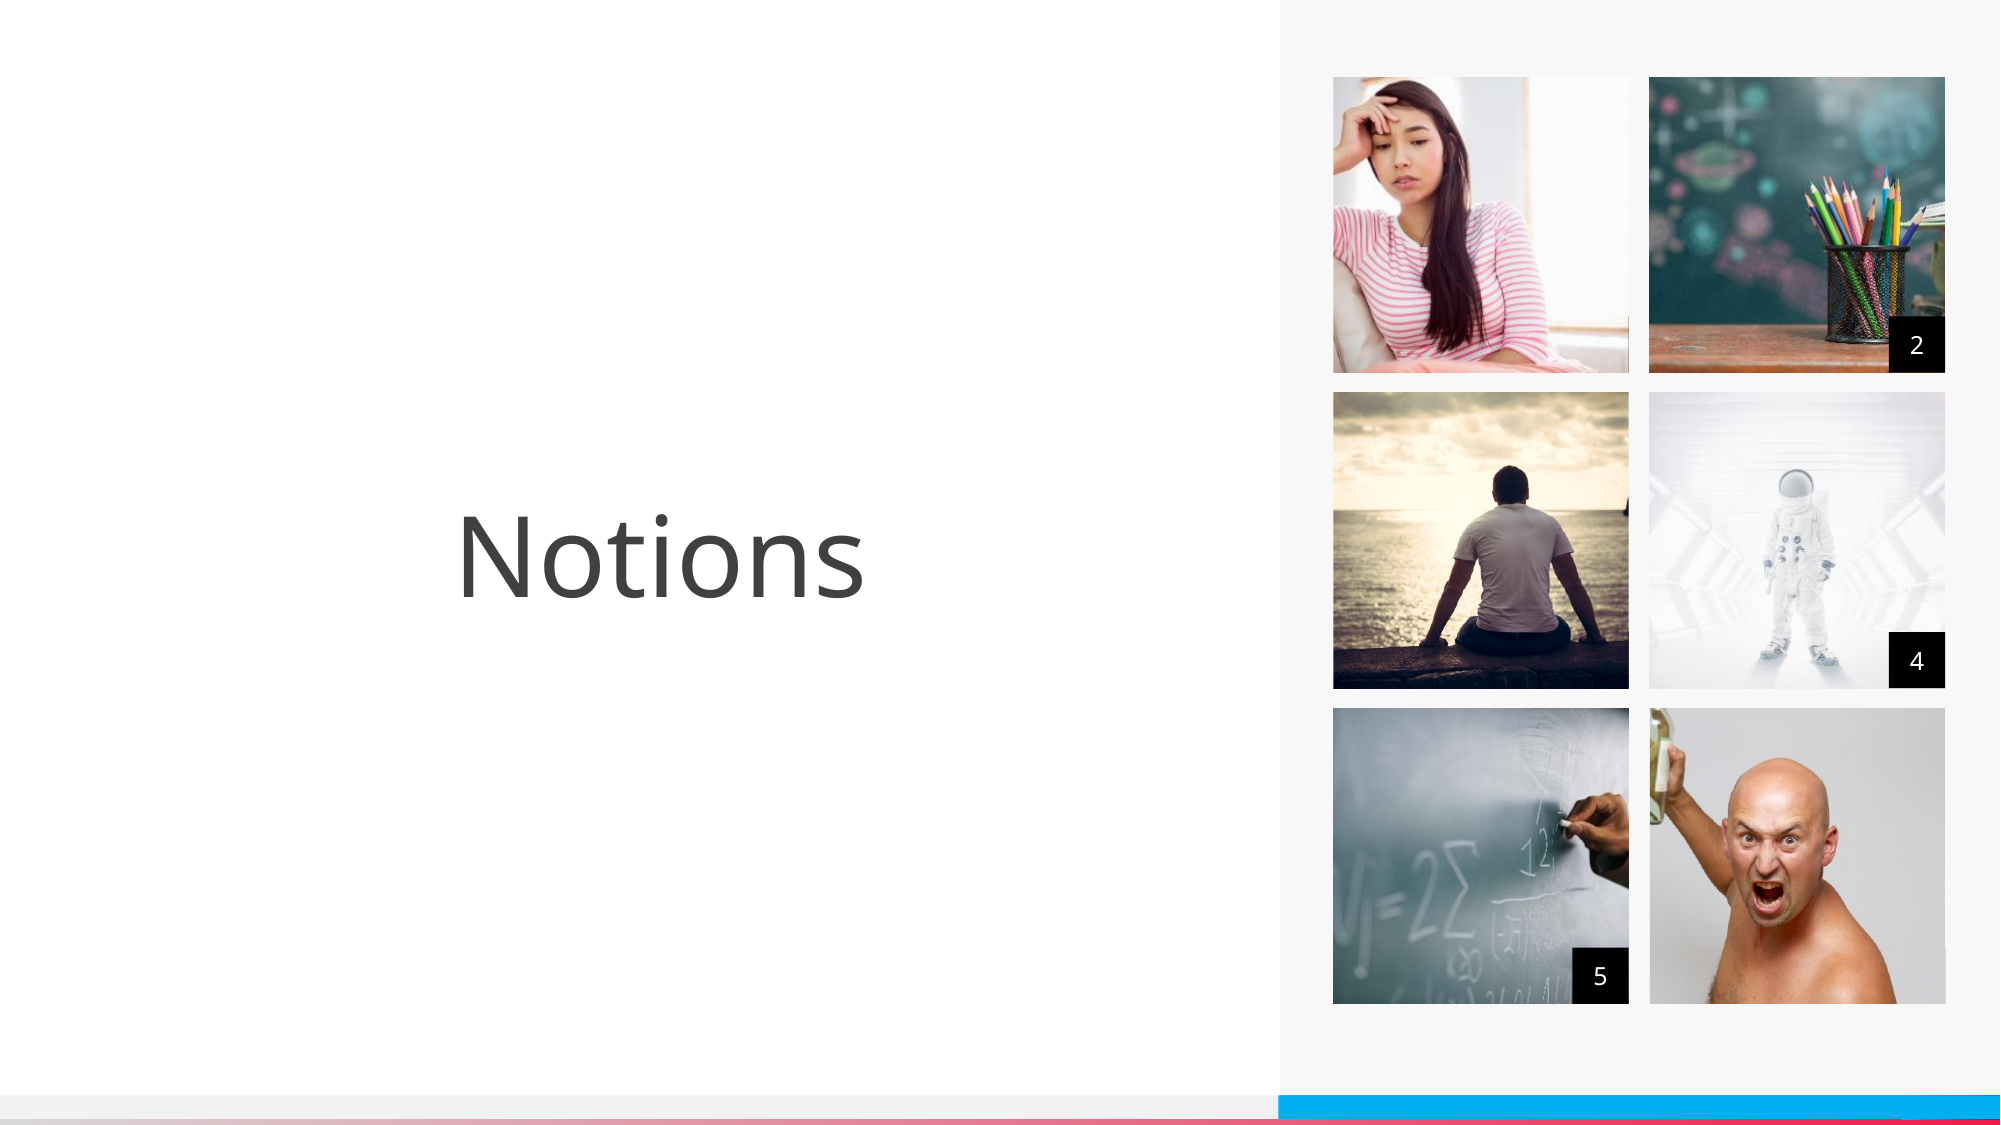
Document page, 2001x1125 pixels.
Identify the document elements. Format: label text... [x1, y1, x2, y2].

picture [1333, 708, 1629, 1004]
picture [1333, 77, 1629, 373]
picture [1649, 77, 1945, 373]
picture [1649, 392, 1945, 689]
picture [1333, 392, 1629, 689]
text_box [1277, 1094, 2000, 1120]
title Notions [453, 500, 1333, 590]
picture [1649, 708, 1945, 1004]
